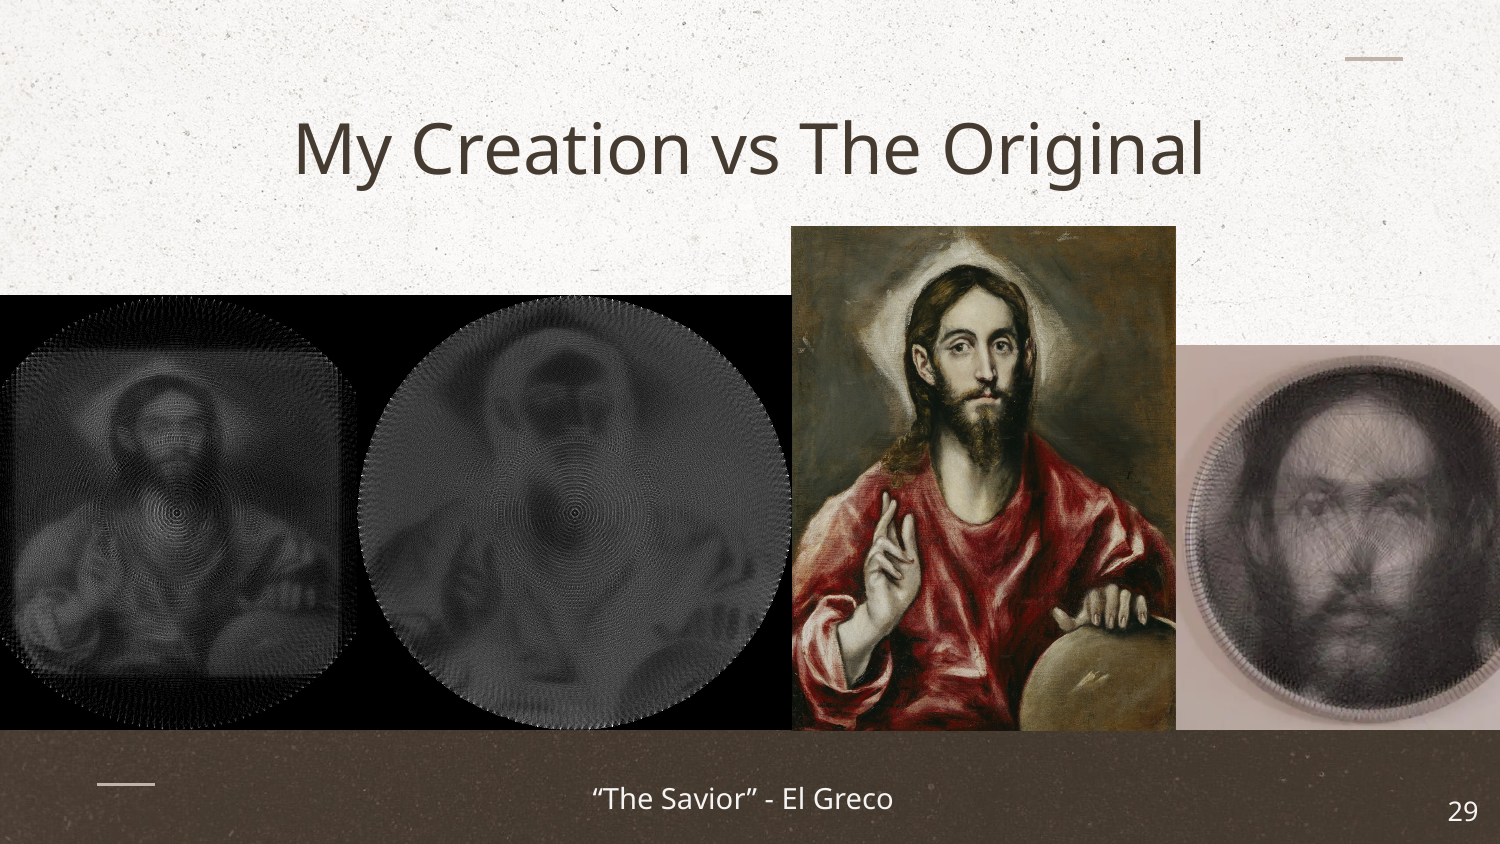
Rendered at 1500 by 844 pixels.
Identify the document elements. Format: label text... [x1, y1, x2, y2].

slide_number ‹#› [1403, 779, 1494, 844]
title My Creation vs The Original [155, 88, 1345, 192]
picture [0, 226, 1500, 844]
text_box “The Savior” - El Greco [317, 765, 1169, 831]
